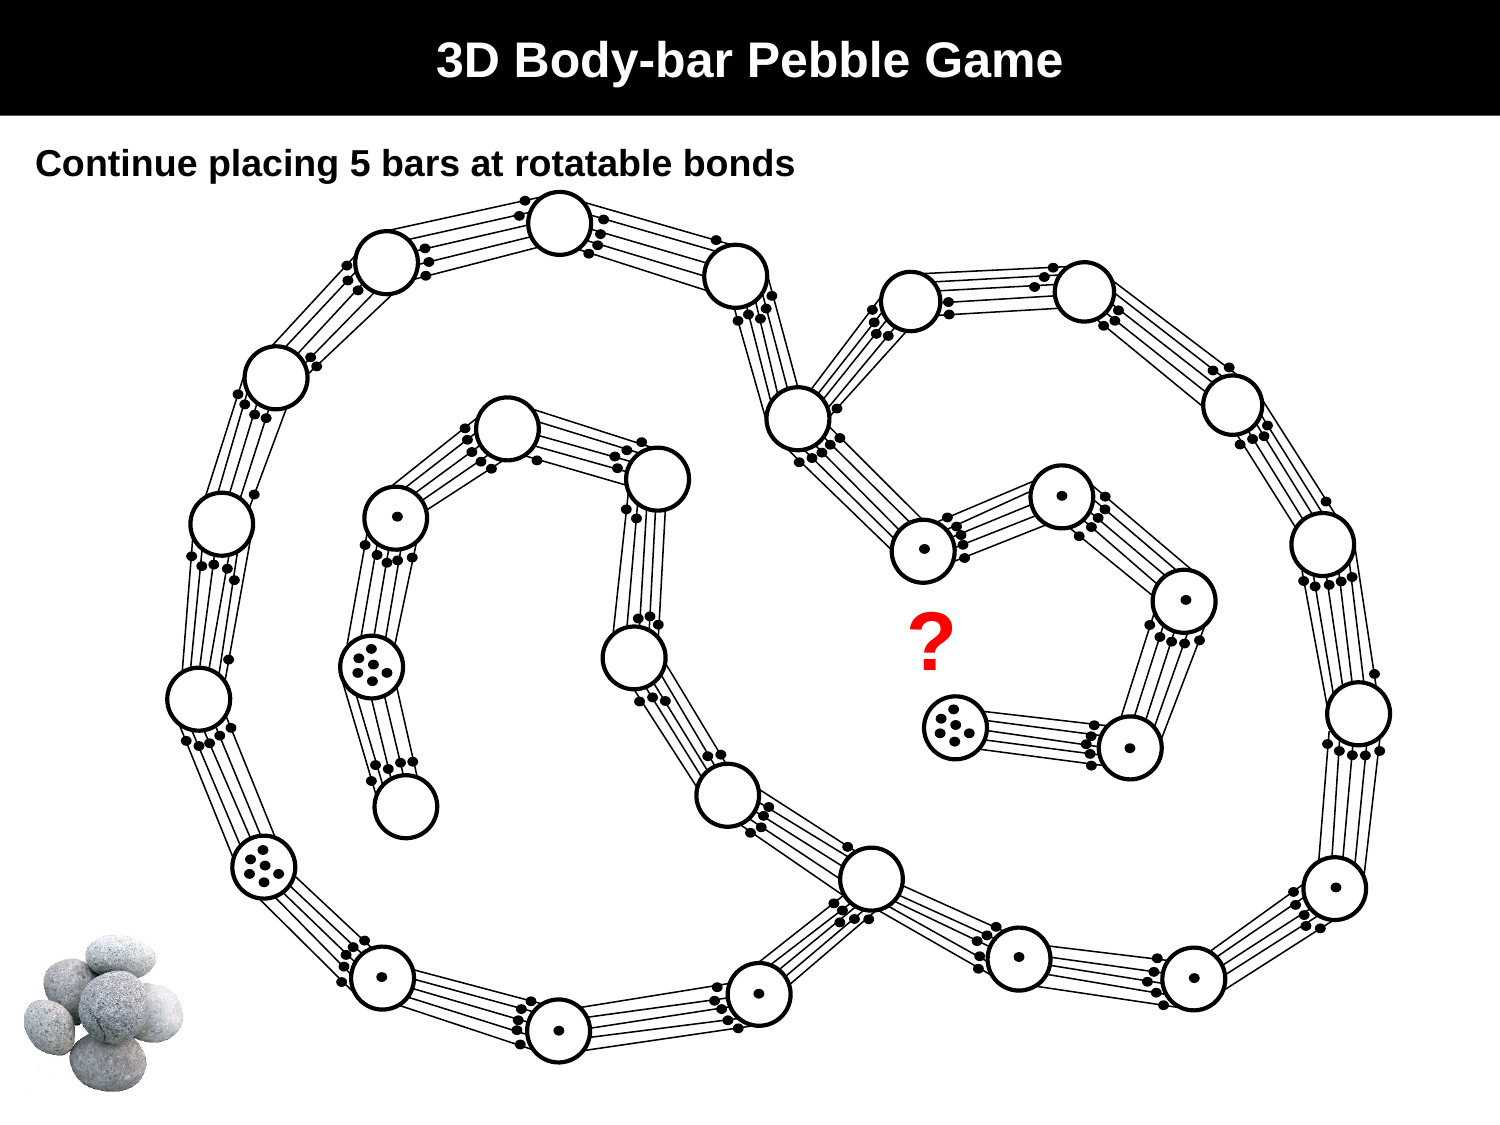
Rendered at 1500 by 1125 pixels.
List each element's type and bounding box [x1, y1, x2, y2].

text_box [0, 0, 1500, 116]
picture [24, 922, 190, 1093]
text_box [20, 131, 1391, 1063]
